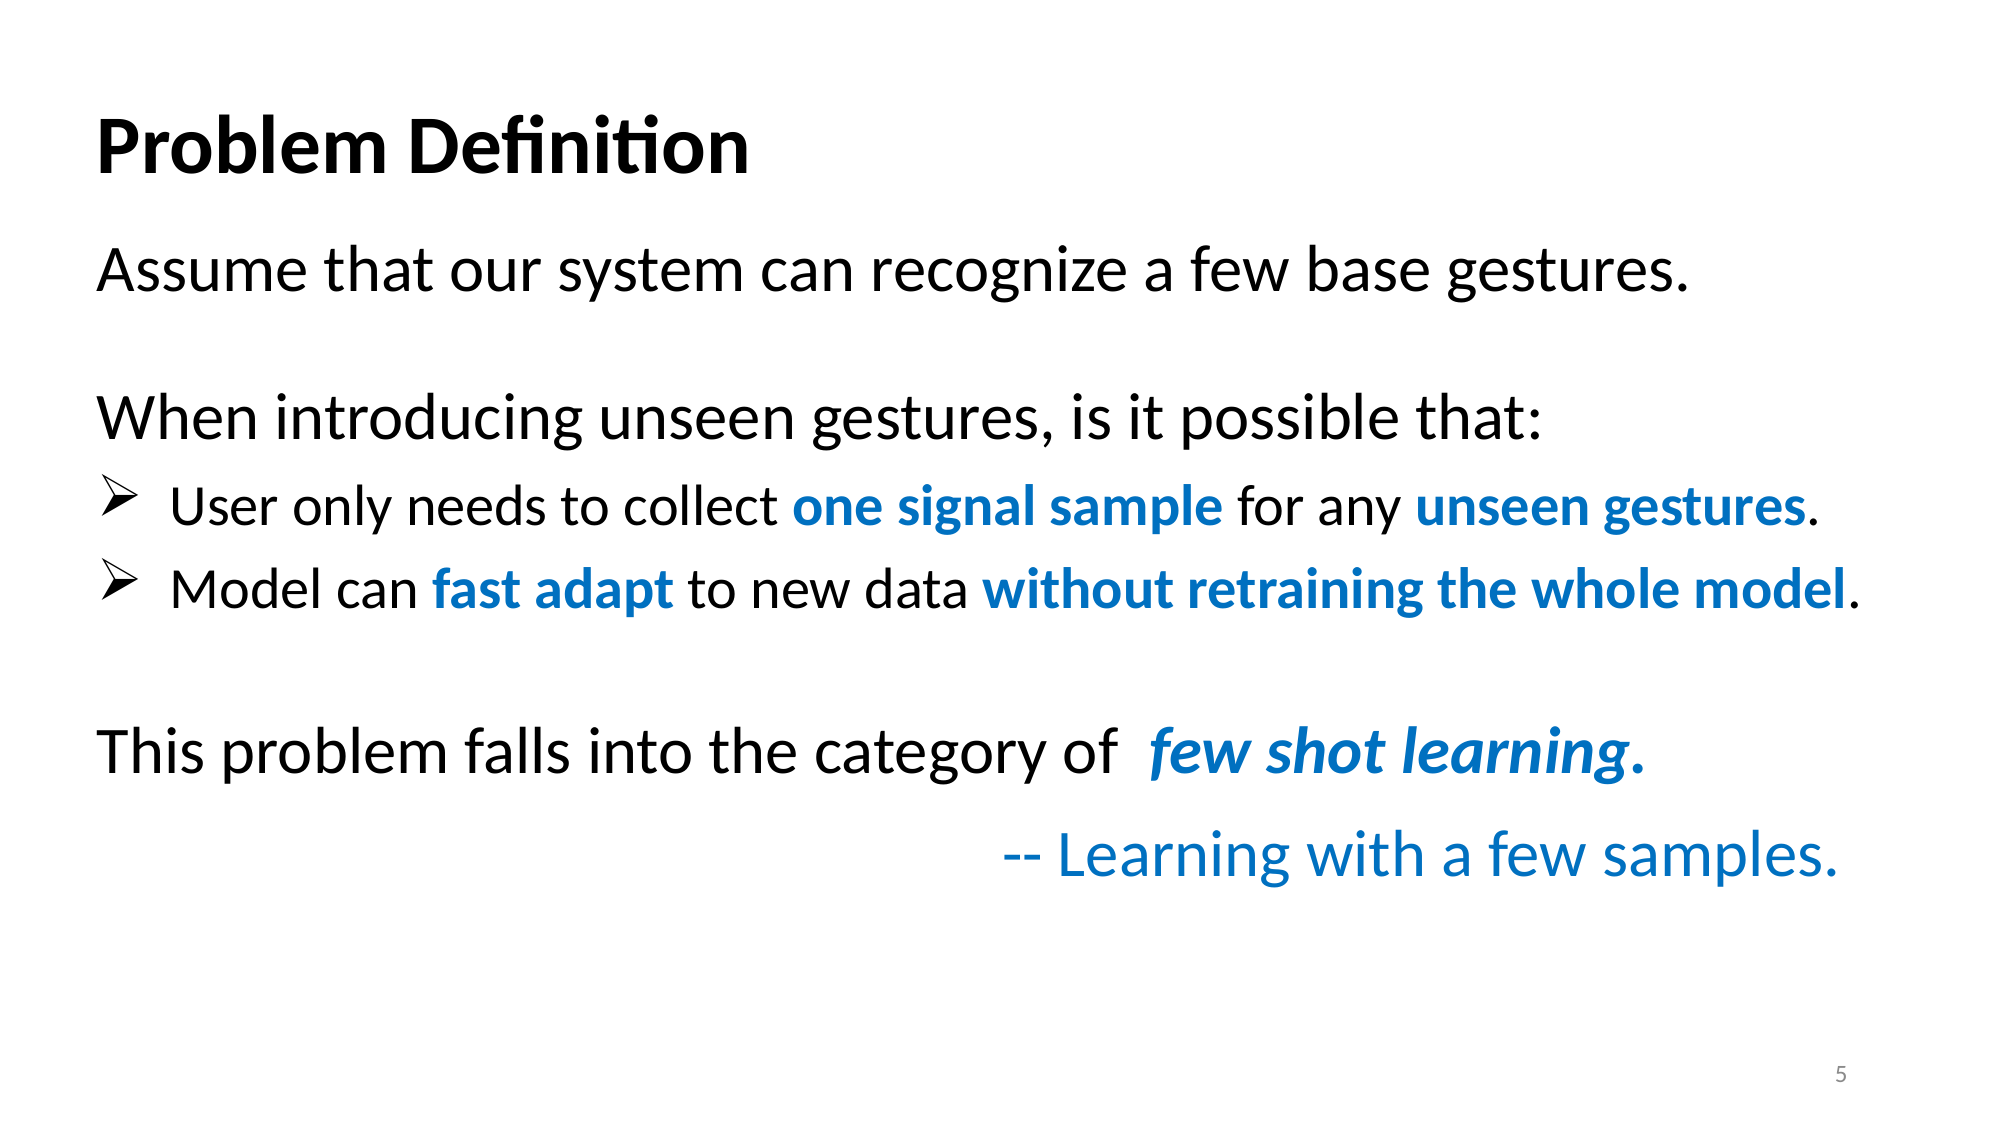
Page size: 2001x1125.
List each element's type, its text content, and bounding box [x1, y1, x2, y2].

list When introducing unseen gestures, is it possible that: User only needs to collect one signal sample for any unseen gestures. Model can fast adapt to new data without retraining the whole model. [81, 375, 1884, 708]
text_box Assume that our system can recognize a few base gestures. [81, 226, 1884, 375]
title Problem Definition [81, 51, 1863, 226]
slide_number 5 [1412, 1042, 1863, 1103]
text_box -- Learning with a few samples. [987, 802, 1856, 898]
text_box This problem falls into the category of few shot learning. [81, 708, 1884, 1047]
